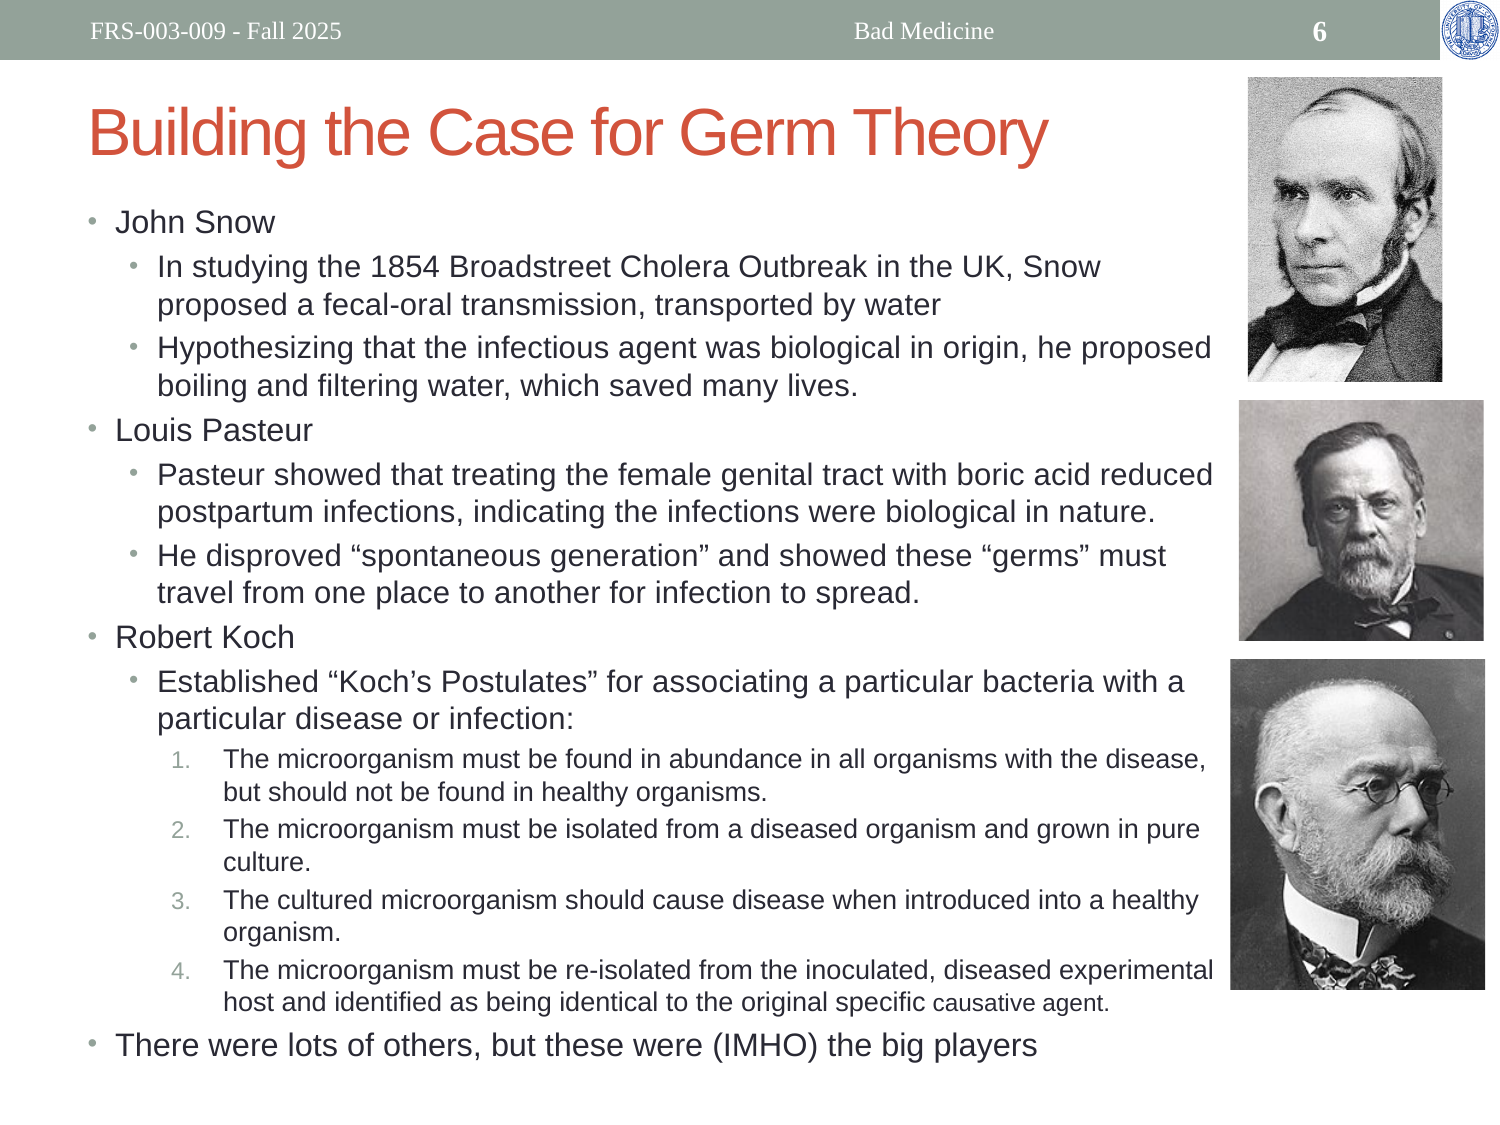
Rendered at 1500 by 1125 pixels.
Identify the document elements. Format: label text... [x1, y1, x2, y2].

slide_number 6 [1297, 3, 1425, 57]
picture [1440, 0, 1500, 61]
picture [1230, 659, 1486, 990]
picture [1238, 400, 1484, 641]
slide_number FRS-003-009 - Fall 2025 [75, 3, 550, 57]
footer Bad Medicine [562, 3, 1286, 57]
list John Snow In studying the 1854 Broadstreet Cholera Outbreak in the UK, Snow proposed a fecal-oral transmission, transported by water Hypothesizing that the infectious agent was biological in origin, he proposed boiling and filtering water, which saved many lives. Louis Pasteur Pasteur showed that treating the female genital tract with boric acid reduced postpartum infections, indicating the infections were biological in nature. He disproved “spontaneous generation” and showed these “germs” must travel from one place to another for infection to spread. Robert Koch Established “Koch’s Postulates” for associating a particular bacteria with a particular disease or infection: The microorganism must be found in abundance in all organisms with the disease, but should not be found in healthy organisms. The microorganism must be isolated from a diseased organism and grown in pure culture. The cultured microorganism should cause disease when introduced into a healthy organism. The microorganism must be re-isolated from the inoculated, diseased experimental host and identified as being identical to the original specific causative agent. There were lots of others, but these were (IMHO) the big players [72, 193, 1231, 1087]
picture [1247, 77, 1443, 382]
title Building the Case for Germ Theory [72, 77, 1246, 181]
